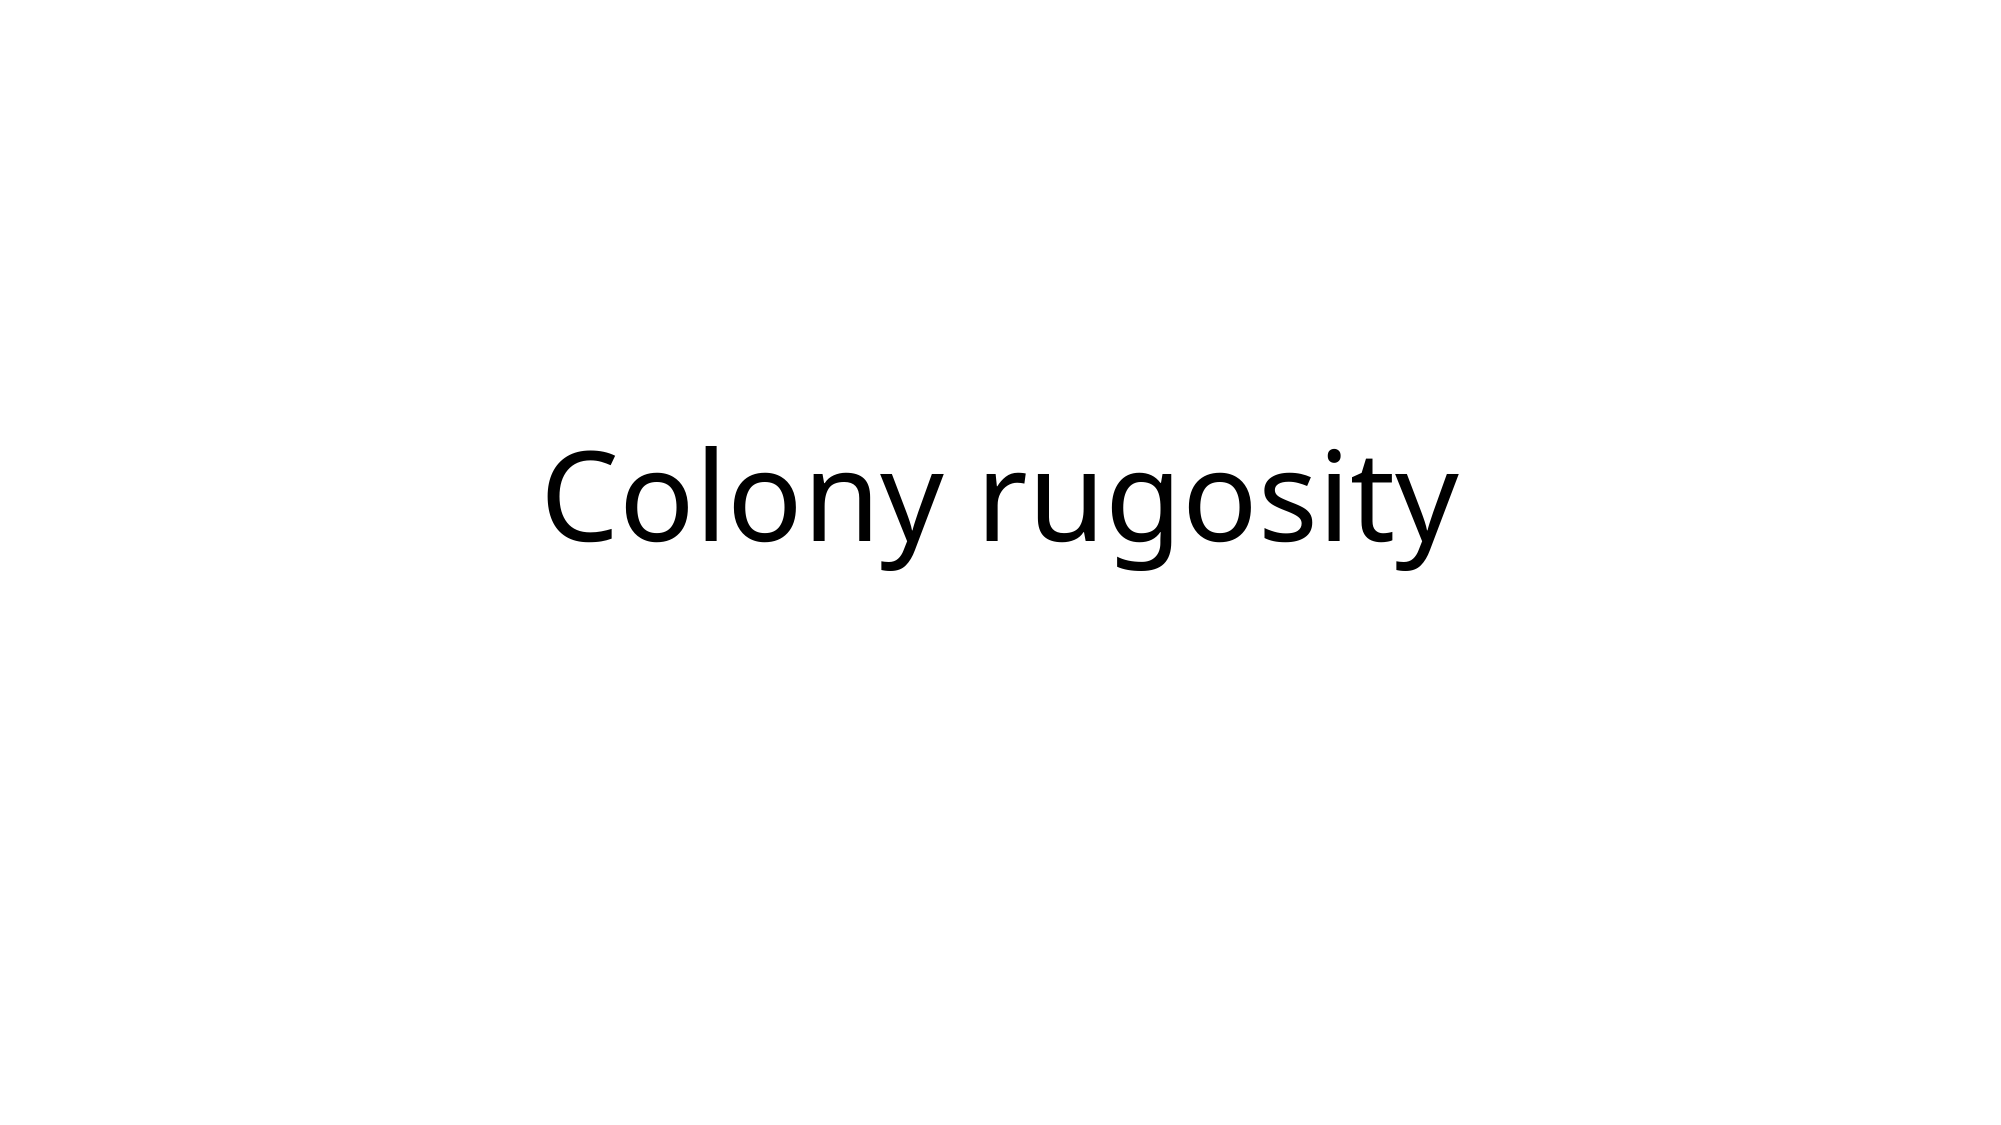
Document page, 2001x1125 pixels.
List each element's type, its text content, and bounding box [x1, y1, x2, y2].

title Colony rugosity [249, 184, 1750, 576]
